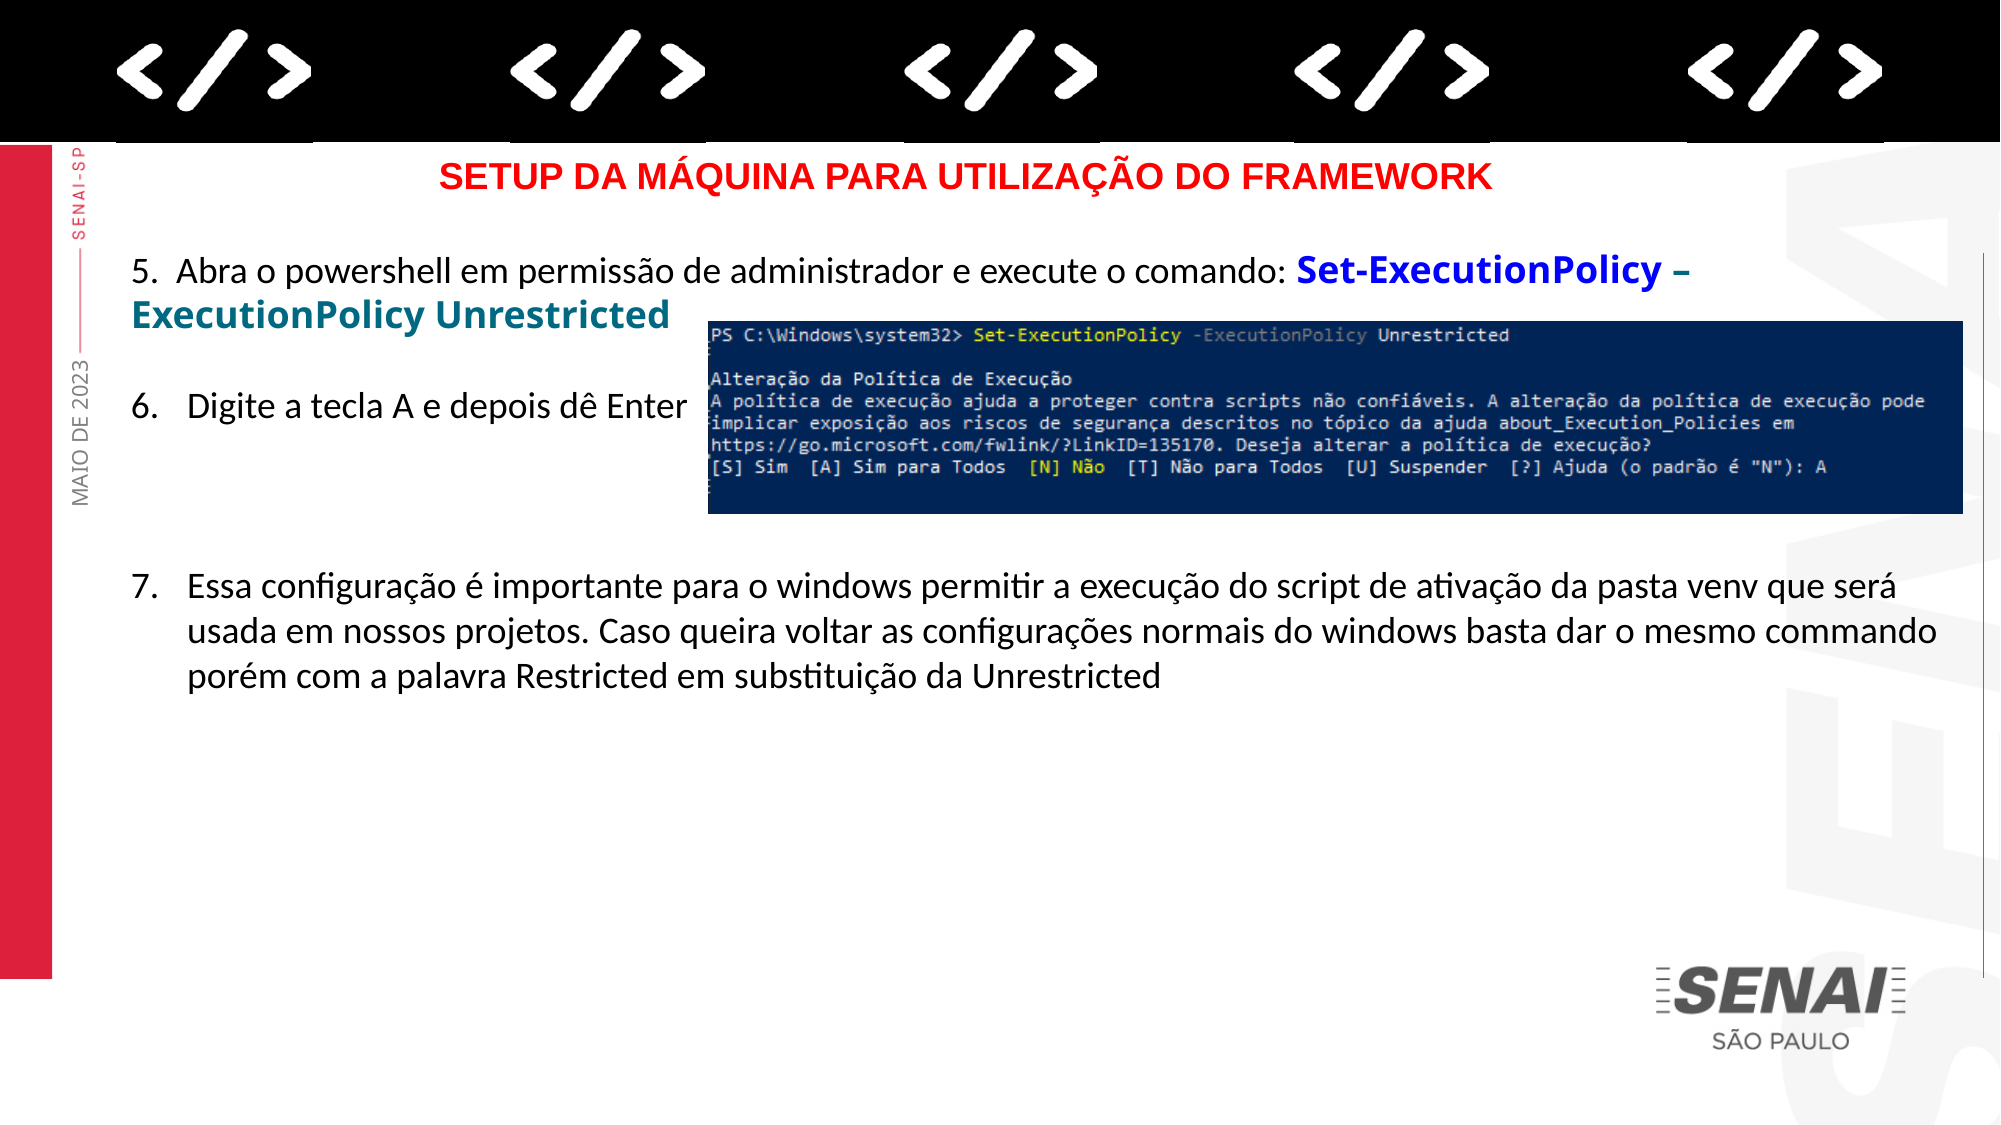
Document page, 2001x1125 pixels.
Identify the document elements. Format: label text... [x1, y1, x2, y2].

picture [707, 321, 1963, 514]
text_box SETUP DA MÁQUINA PARA UTILIZAÇÃO DO FRAMEWORK [410, 144, 1523, 205]
text_box 5. Abra o powershell em permissão de administrador e execute o comando: Set-ExecutionPolicy –ExecutionPolicy Unrestricted Digite a tecla A e depois dê Enter Essa configuração é importante para o windows permitir a execução do script de ativação da pasta venv que será usada em nossos projetos. Caso queira voltar as configurações normais do windows basta dar o mesmo commando porém com a palavra Restricted em substituição da Unrestricted [115, 238, 1972, 884]
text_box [0, 0, 2000, 143]
list MAIO DE 2023 [61, 345, 98, 570]
text_box [98, 143, 1915, 1105]
picture [0, 0, 2001, 1125]
